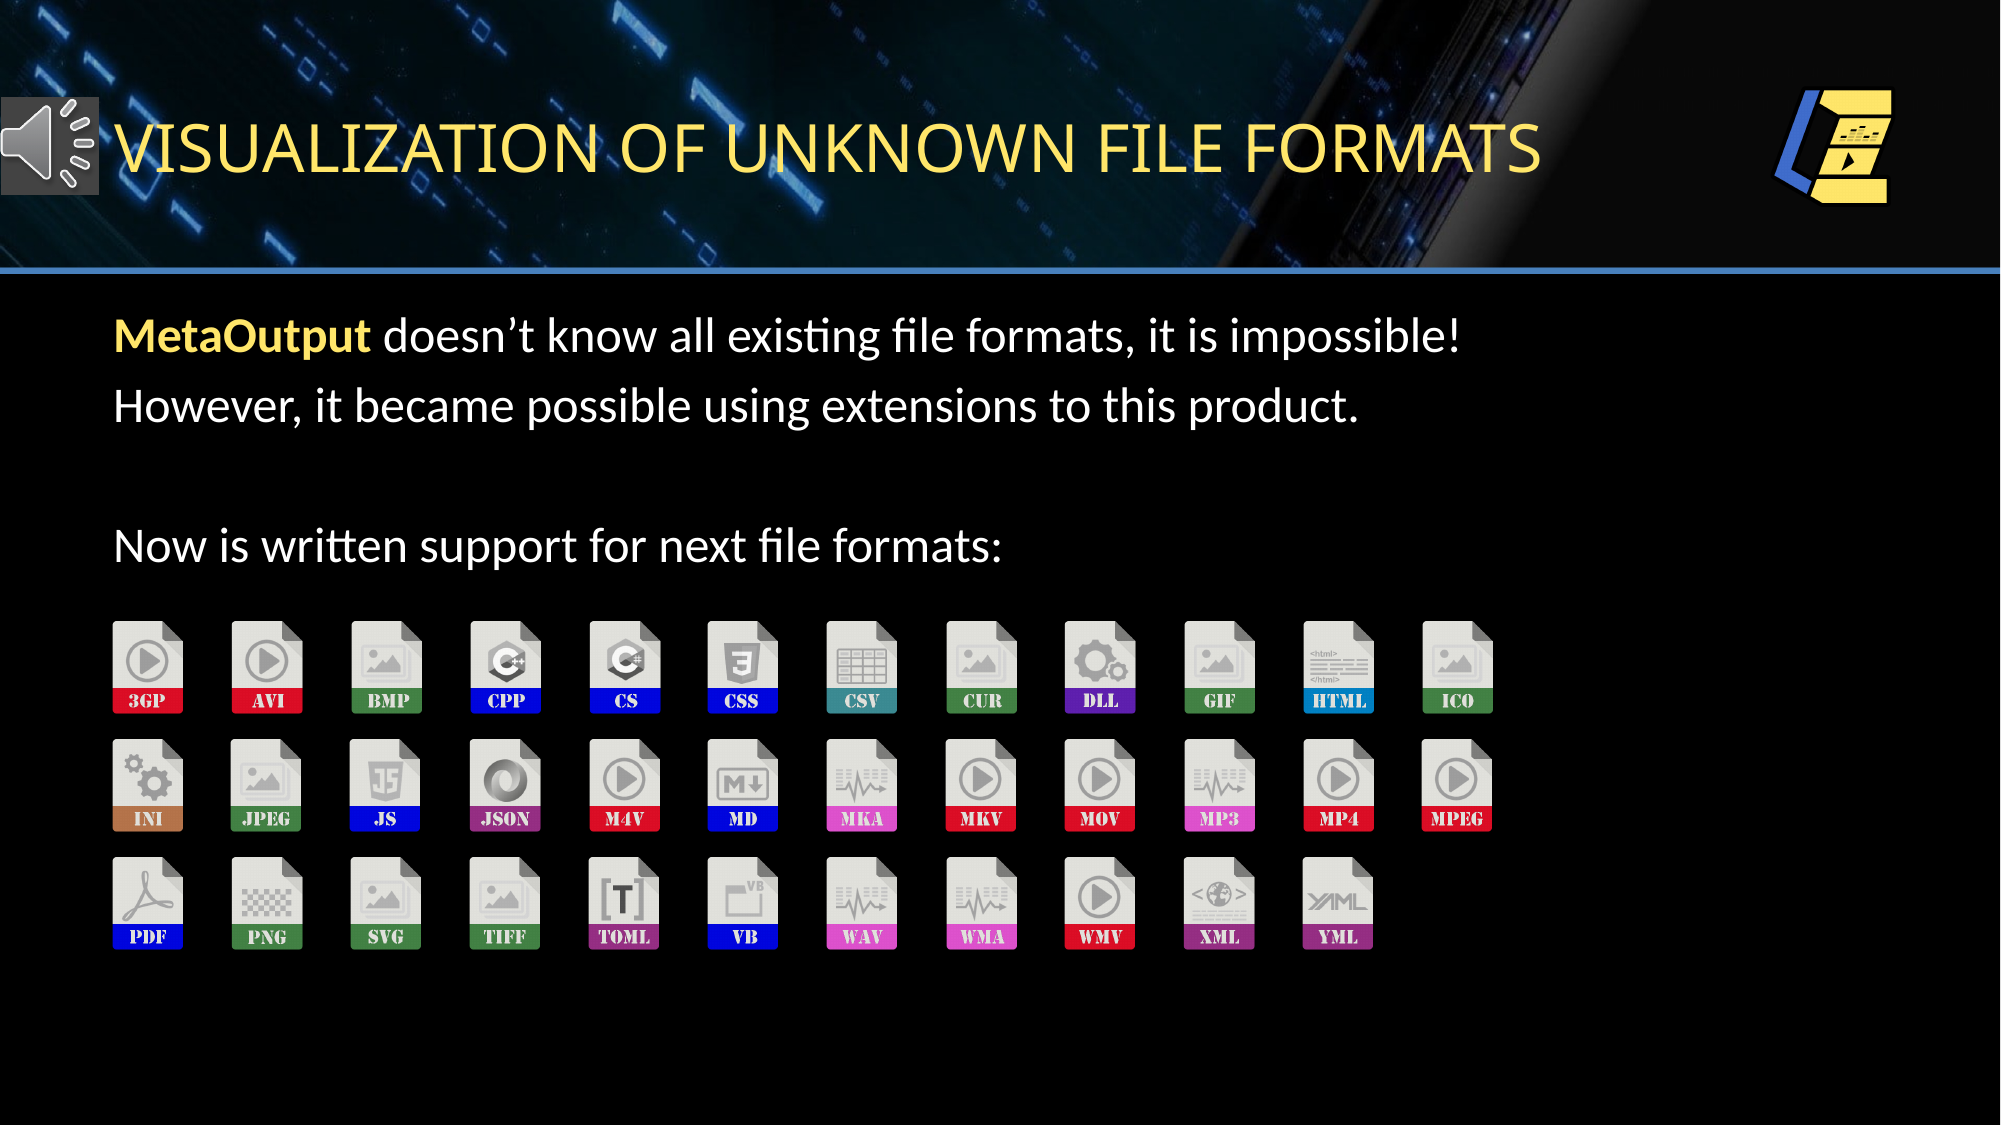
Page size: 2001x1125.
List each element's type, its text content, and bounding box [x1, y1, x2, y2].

picture [0, 0, 2001, 1125]
list MetaOutput doesn’t know all existing file formats, it is impossible! However, it became possible using extensions to this product. Now is written support for next file formats: [98, 295, 1902, 1064]
title VISUALIZATION OF UNKNOWN FILE FORMATS [99, 62, 1904, 230]
